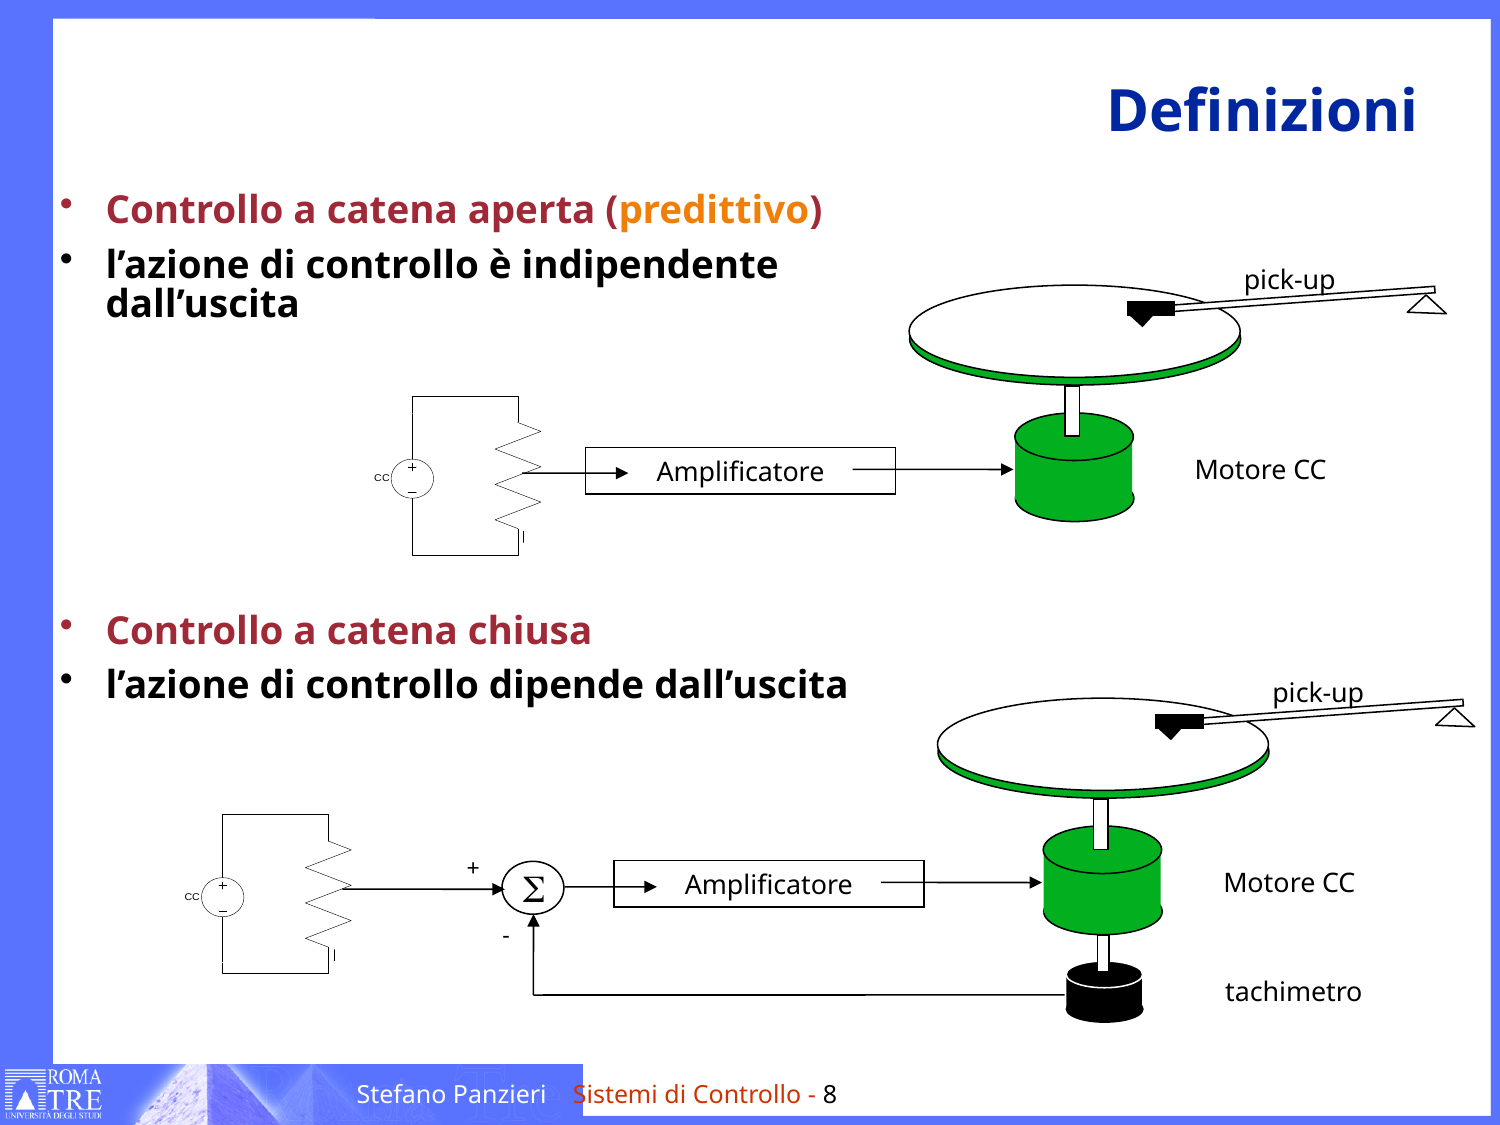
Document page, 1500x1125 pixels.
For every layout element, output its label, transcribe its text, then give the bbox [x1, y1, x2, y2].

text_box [182, 668, 1475, 1023]
text_box Controllo a catena aperta (predittivo) l’azione di controllo è indipendente dall’uscita Controllo a catena chiusa l’azione di controllo dipende dall’uscita [50, 188, 965, 711]
picture [0, 1064, 583, 1125]
picture [576, 1087, 583, 1094]
title Definizioni [1030, 56, 1429, 141]
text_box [371, 255, 1447, 558]
